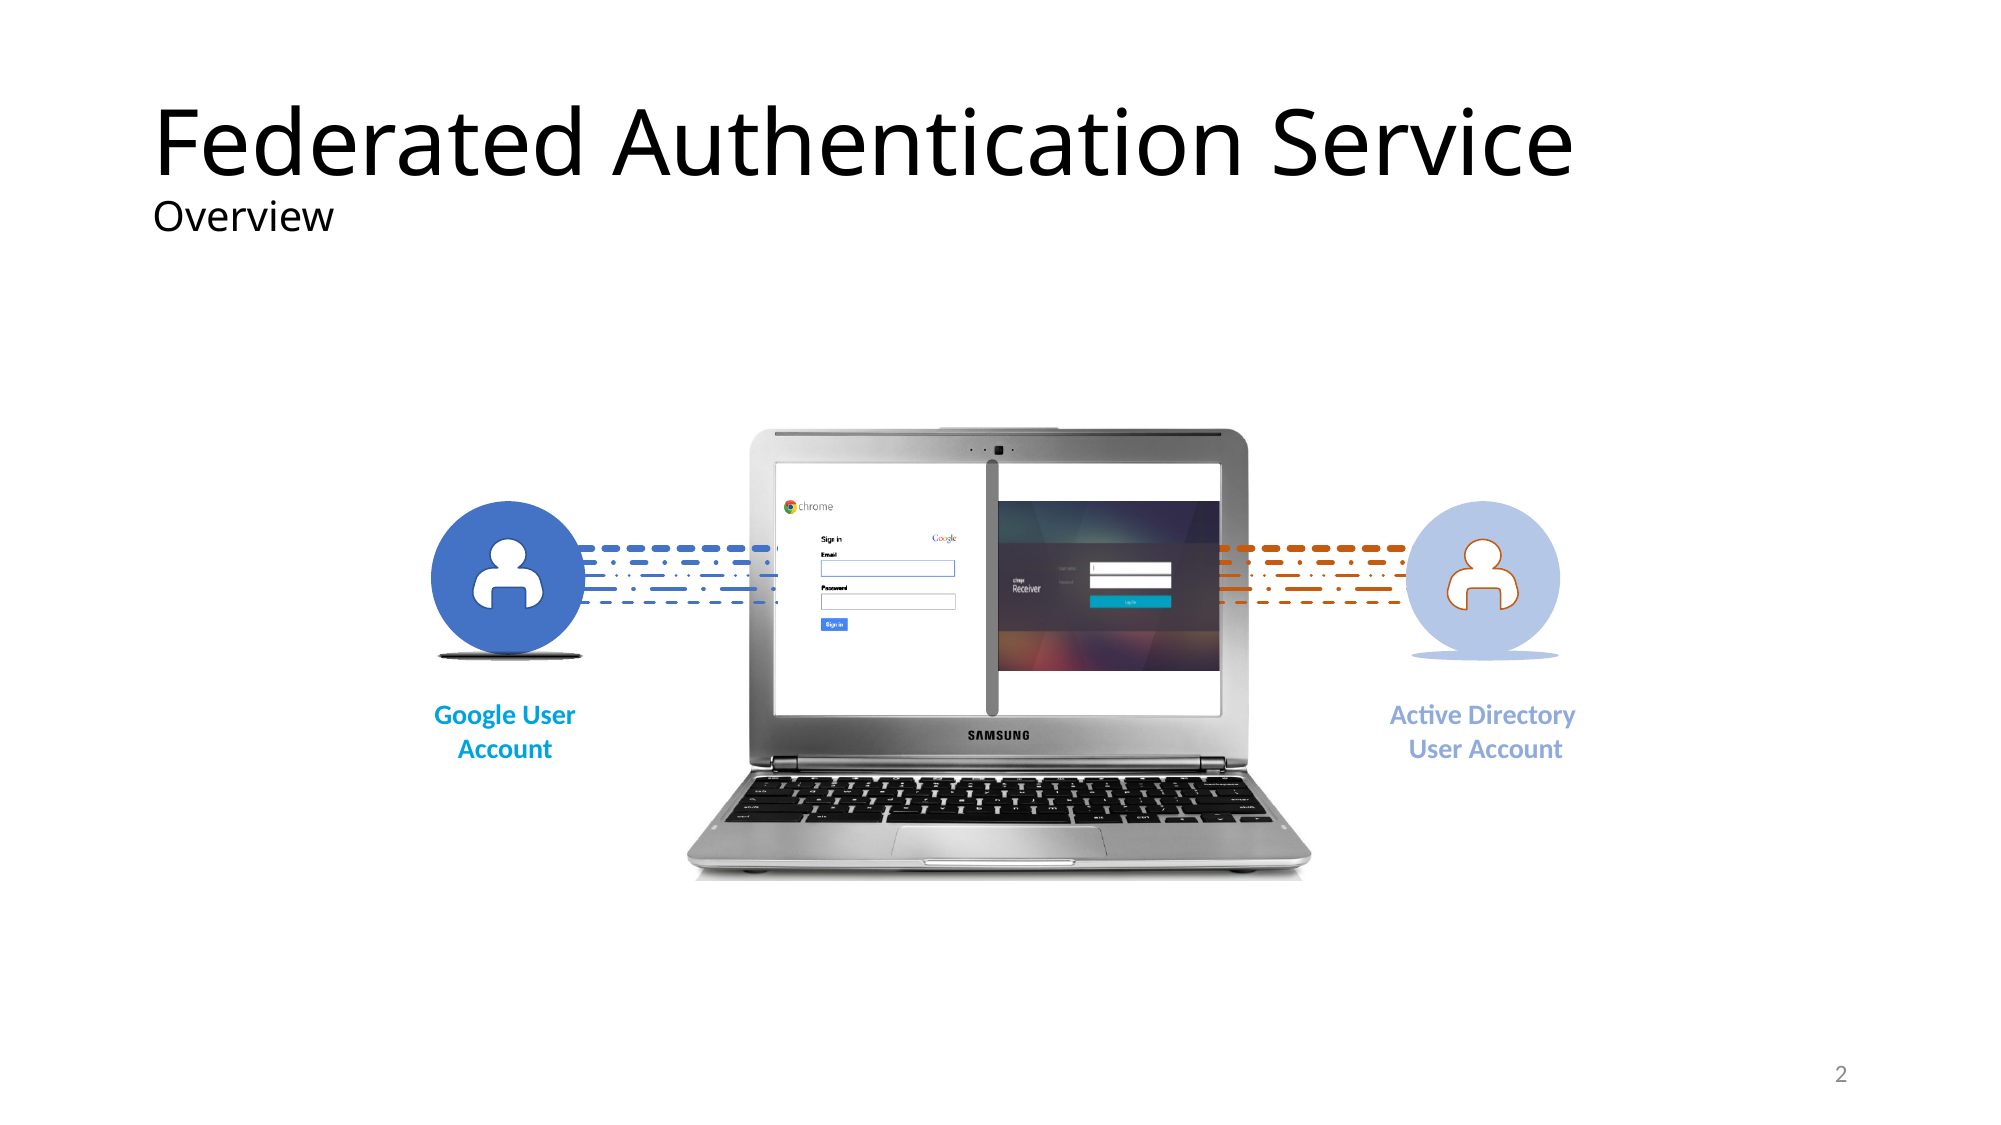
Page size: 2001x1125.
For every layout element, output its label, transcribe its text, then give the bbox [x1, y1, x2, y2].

slide_number 2 [1412, 1042, 1863, 1103]
text_box Active Directory User Account [1373, 688, 1593, 772]
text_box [430, 501, 586, 661]
text_box Google User Account [419, 688, 591, 772]
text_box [1405, 501, 1561, 661]
picture [683, 423, 1318, 881]
title Federated Authentication Service Overview [137, 59, 1863, 278]
